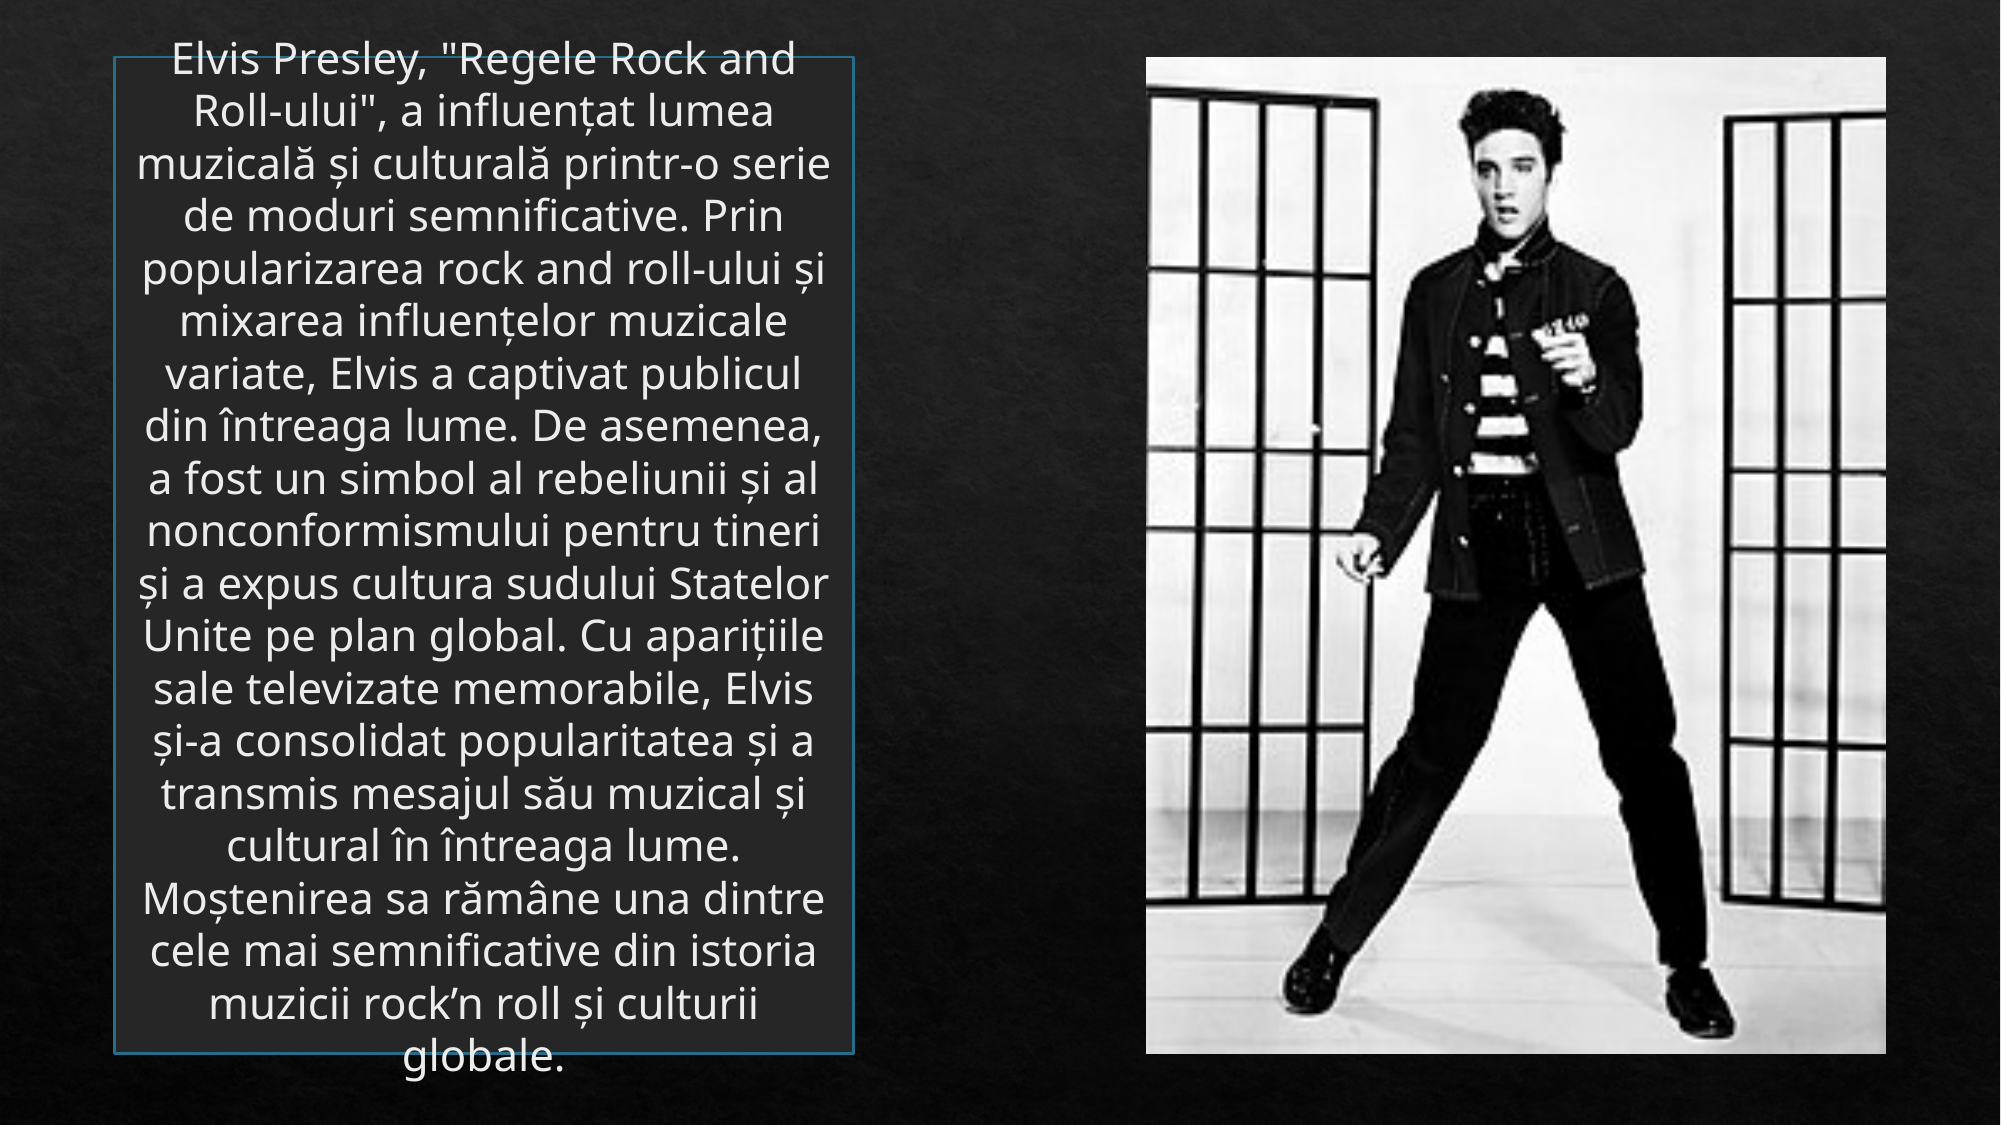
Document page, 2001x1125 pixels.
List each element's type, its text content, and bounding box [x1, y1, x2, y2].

text_box Elvis Presley, "Regele Rock and Roll-ului", a influențat lumea muzicală și culturală printr-o serie de moduri semnificative. Prin popularizarea rock and roll-ului și mixarea influențelor muzicale variate, Elvis a captivat publicul din întreaga lume. De asemenea, a fost un simbol al rebeliunii și al nonconformismului pentru tineri și a expus cultura sudului Statelor Unite pe plan global. Cu aparițiile sale televizate memorabile, Elvis și-a consolidat popularitatea și a transmis mesajul său muzical și cultural în întreaga lume. Moștenirea sa rămâne una dintre cele mai semnificative din istoria muzicii rock’n roll și culturii globale. [113, 56, 855, 1055]
picture [1146, 56, 1886, 1054]
